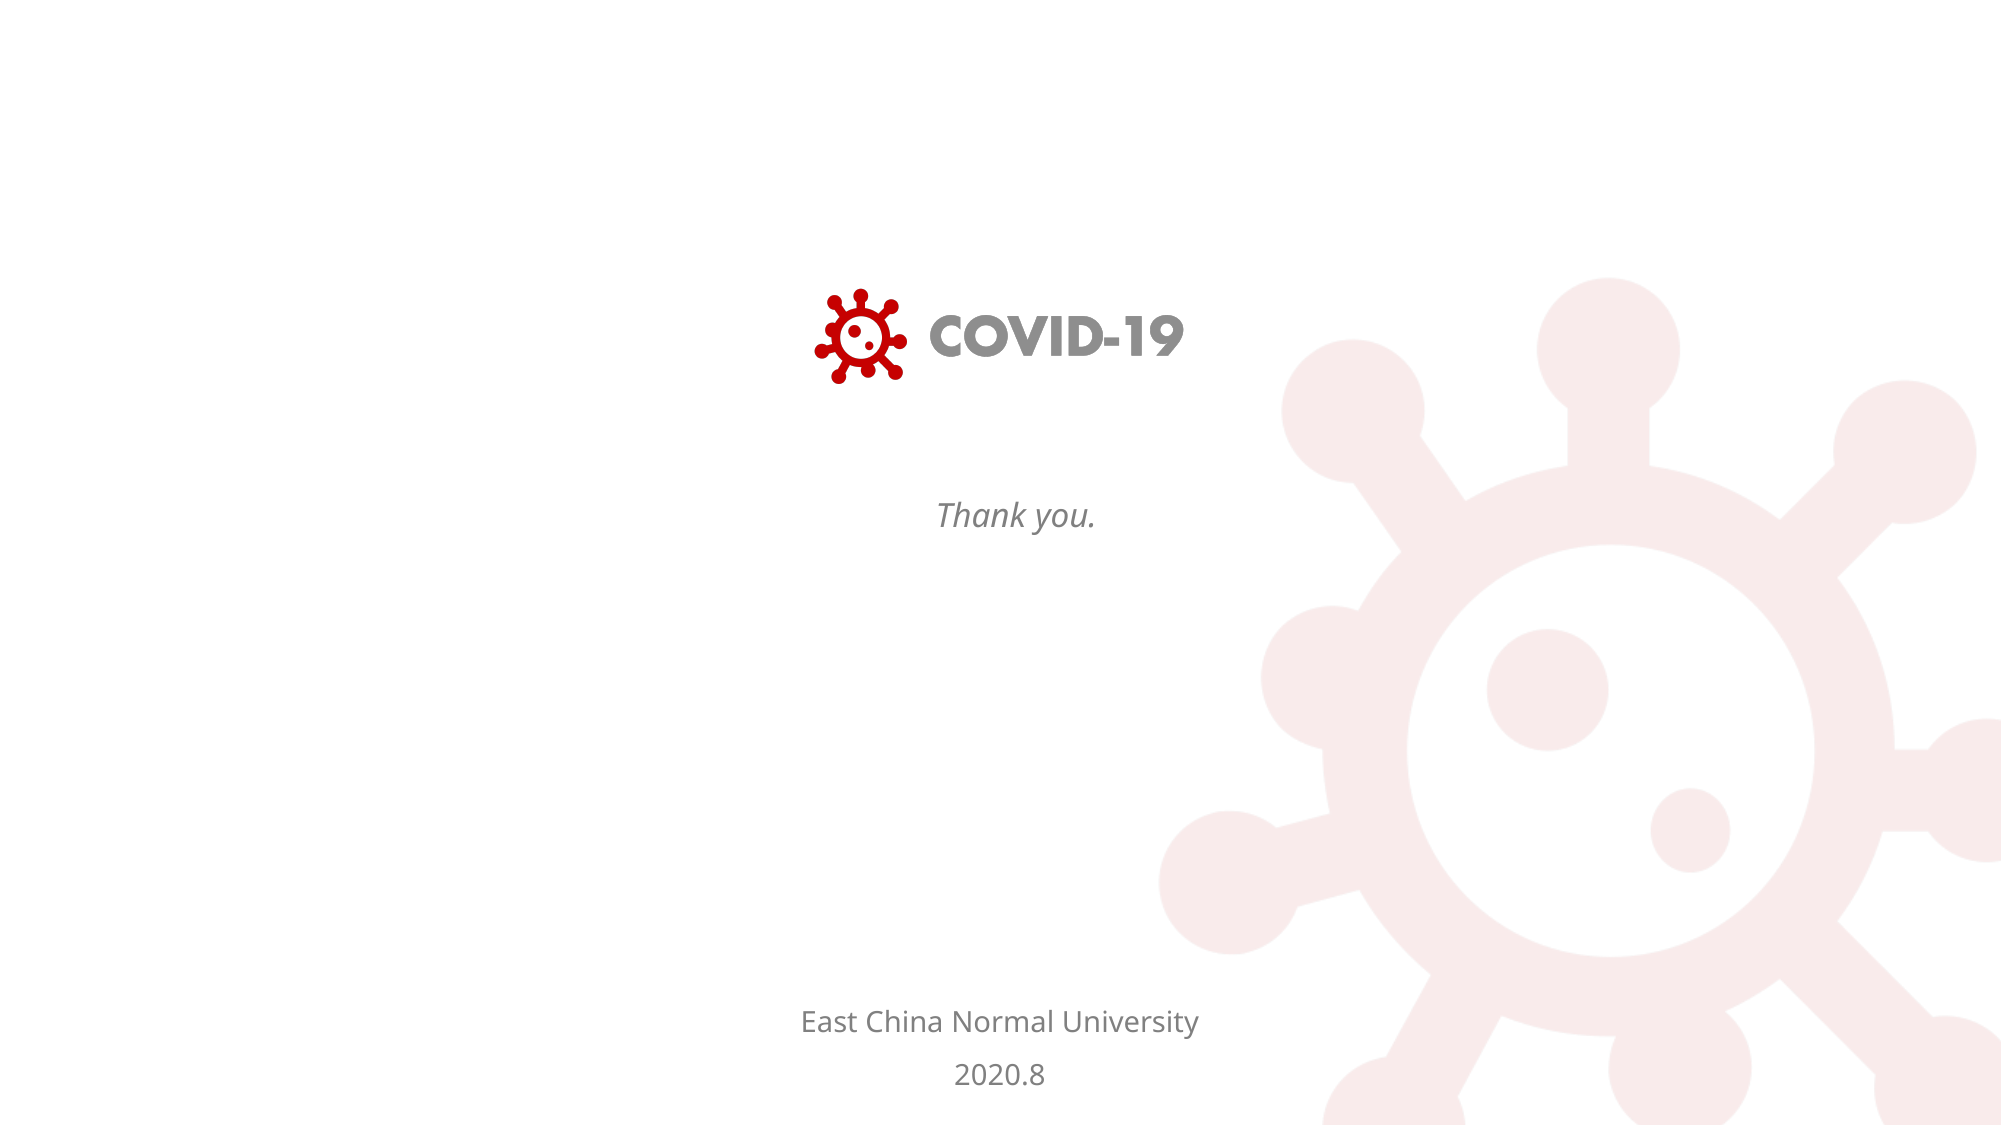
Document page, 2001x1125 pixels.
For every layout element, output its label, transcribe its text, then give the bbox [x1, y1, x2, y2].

text_box East China Normal University 2020.8 [257, 1000, 1134, 1125]
picture [812, 253, 2001, 1125]
text_box Thank you. [273, 491, 1134, 763]
